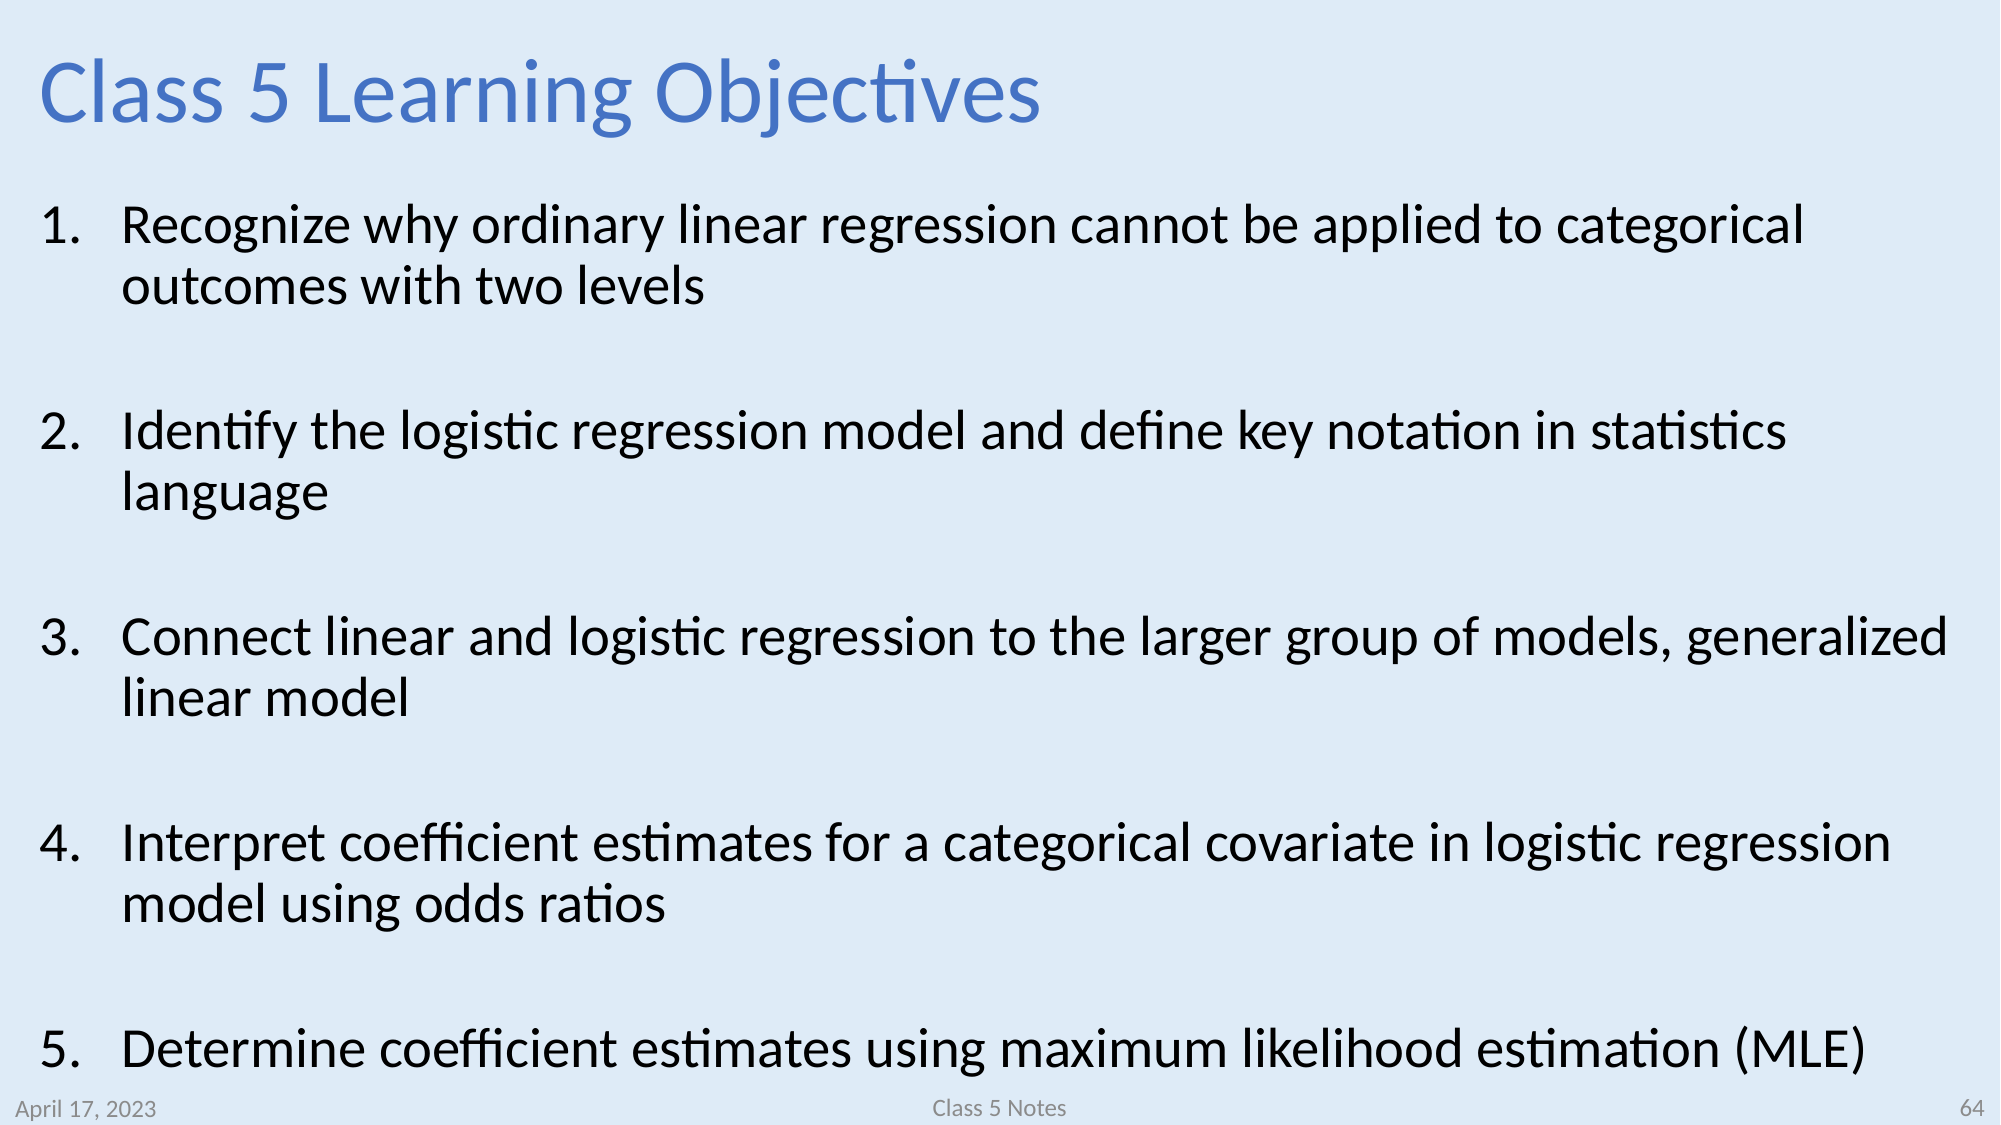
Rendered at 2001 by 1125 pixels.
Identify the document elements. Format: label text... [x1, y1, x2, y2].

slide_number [0, 1090, 450, 1125]
list Recognize why ordinary linear regression cannot be applied to categorical outcomes with two levels Identify the logistic regression model and define key notation in statistics language Connect linear and logistic regression to the larger group of models, generalized linear model Interpret coefficient estimates for a categorical covariate in logistic regression model using odds ratios Determine coefficient estimates using maximum likelihood estimation (MLE) [24, 187, 1975, 1088]
slide_number 64 [1550, 1087, 2000, 1125]
title Class 5 Learning Objectives [24, 24, 1975, 163]
footer Class 5 Notes [662, 1088, 1338, 1125]
